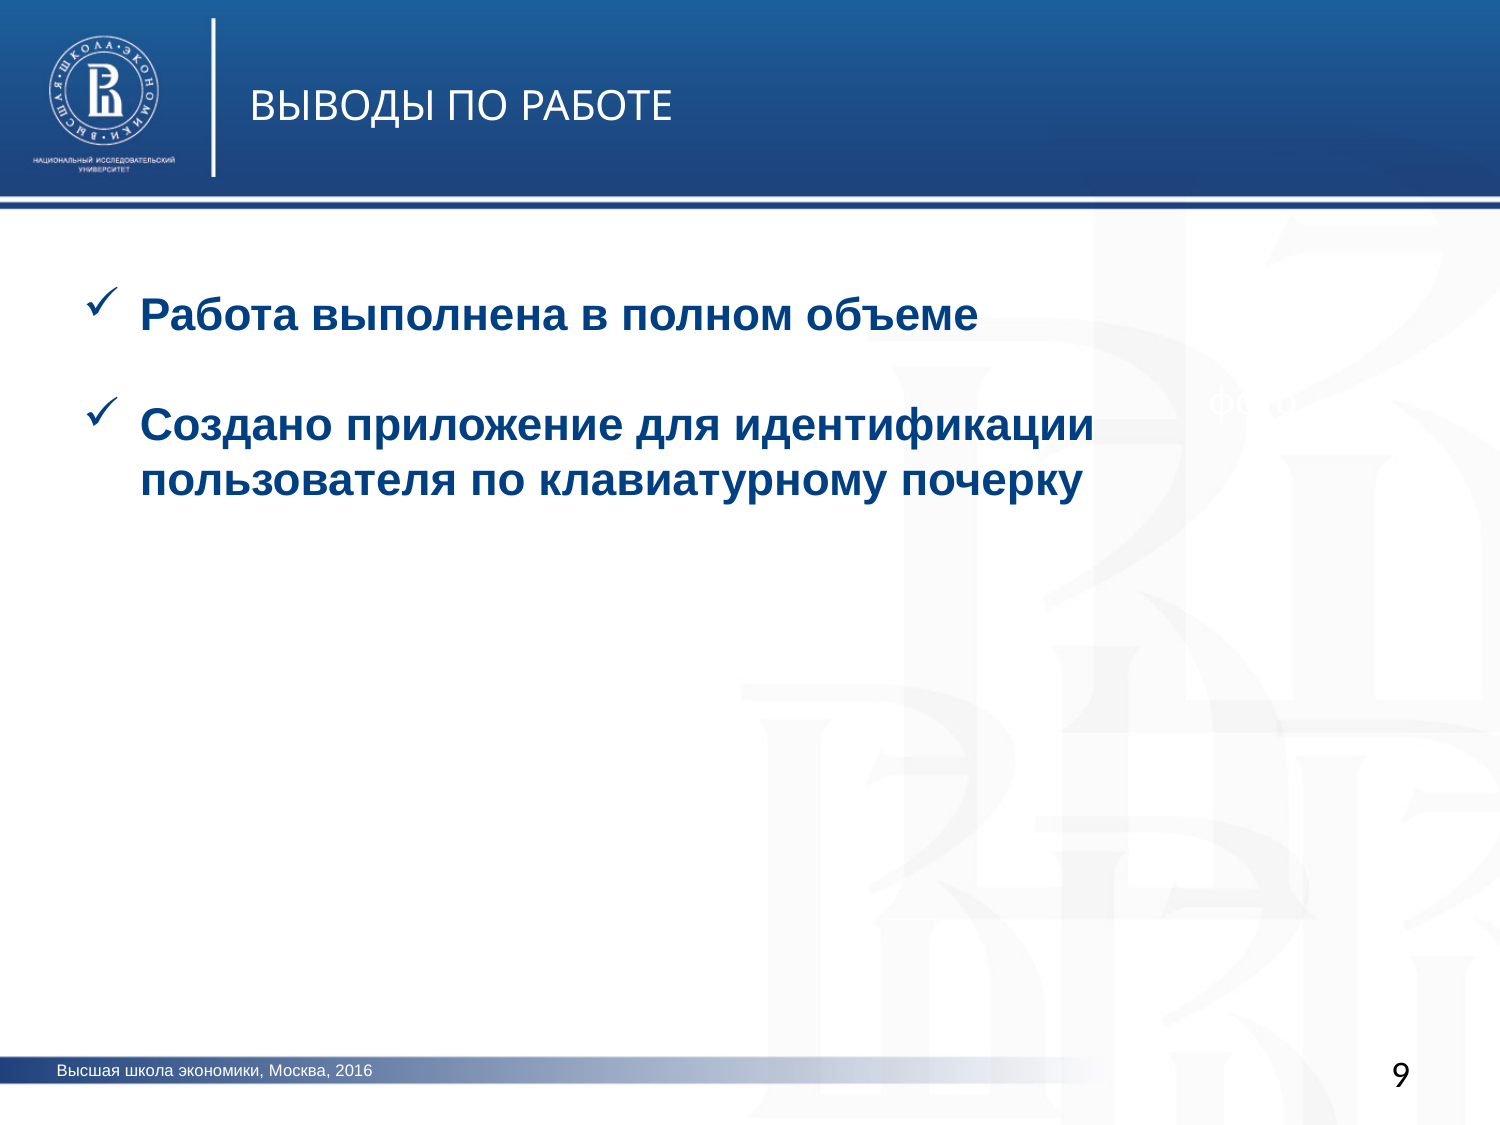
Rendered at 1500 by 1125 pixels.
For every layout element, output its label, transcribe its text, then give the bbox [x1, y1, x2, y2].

text_box ВЫВОДЫ ПО РАБОТЕ [234, 70, 1198, 139]
picture [0, 0, 1500, 1125]
text_box Работа выполнена в полном объеме Создано приложение для идентификации пользователя по клавиатурному почерку [68, 277, 1364, 567]
text_box Высшая школа экономики, Москва, 2016 [41, 1052, 722, 1093]
slide_number 9 [1074, 1042, 1425, 1103]
